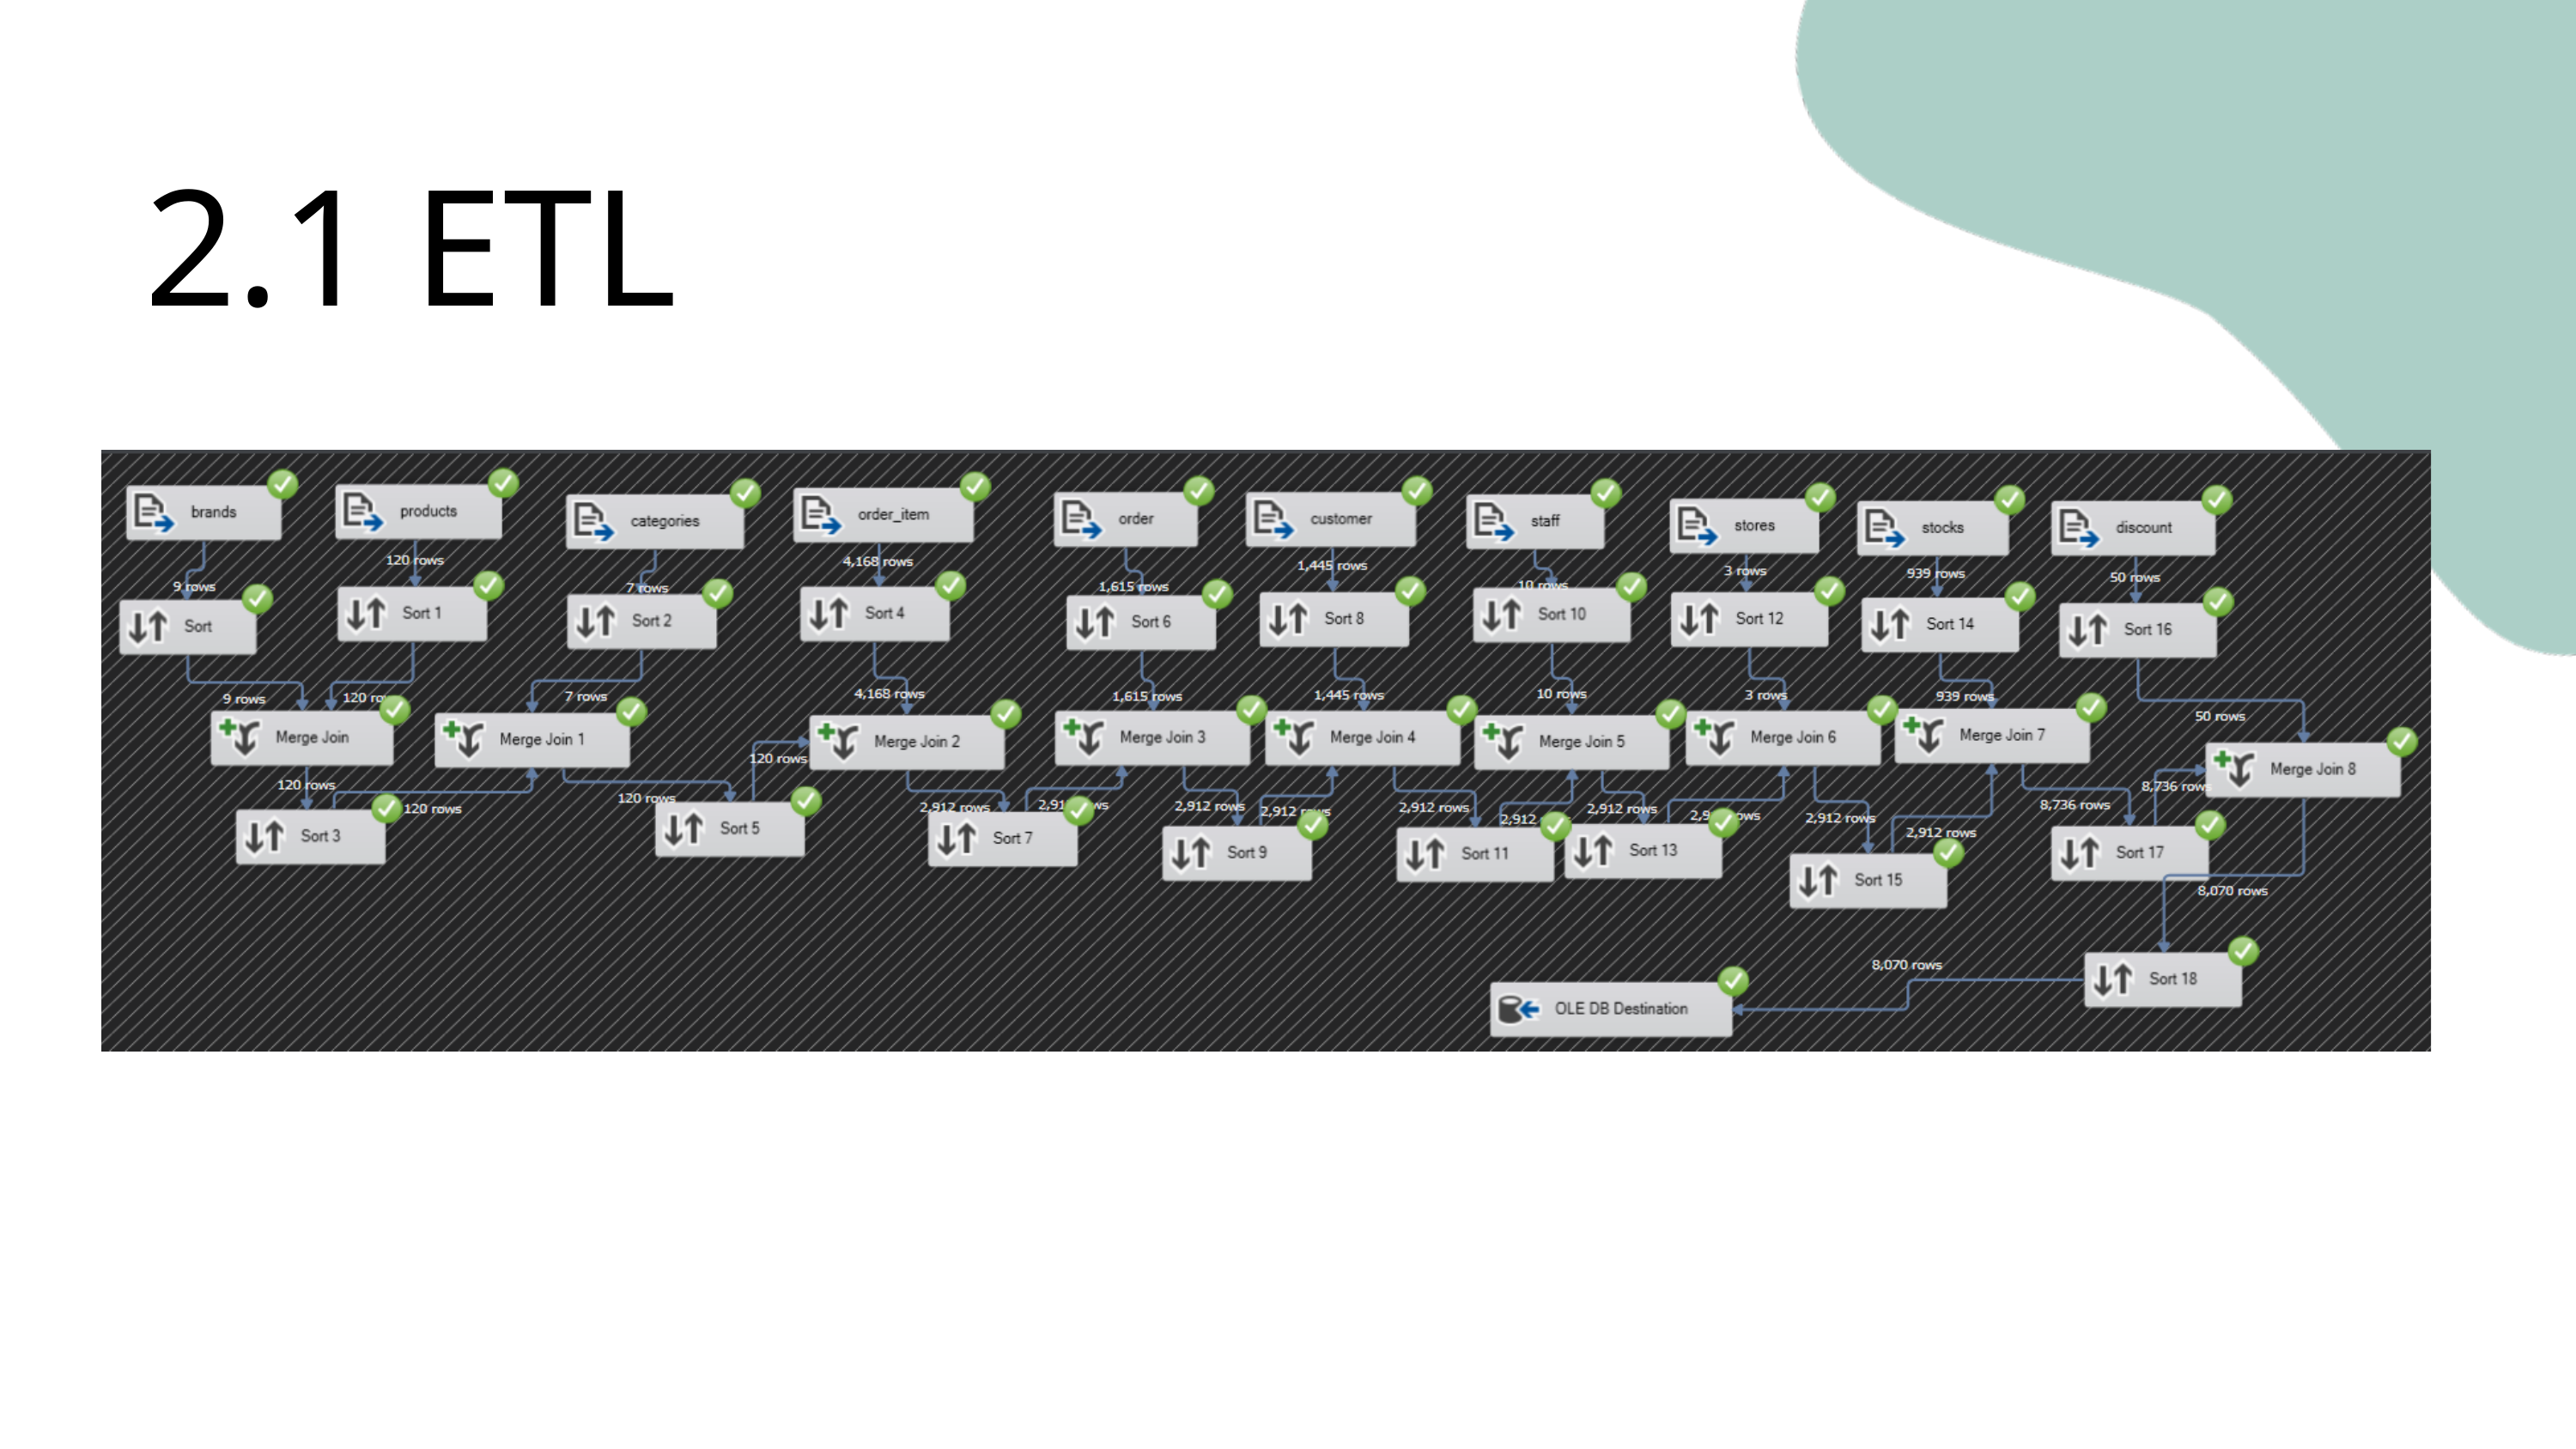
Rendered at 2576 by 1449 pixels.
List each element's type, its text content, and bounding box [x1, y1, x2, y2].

text_box 2.1 ETL [144, 144, 1578, 338]
picture [100, 0, 2576, 1052]
